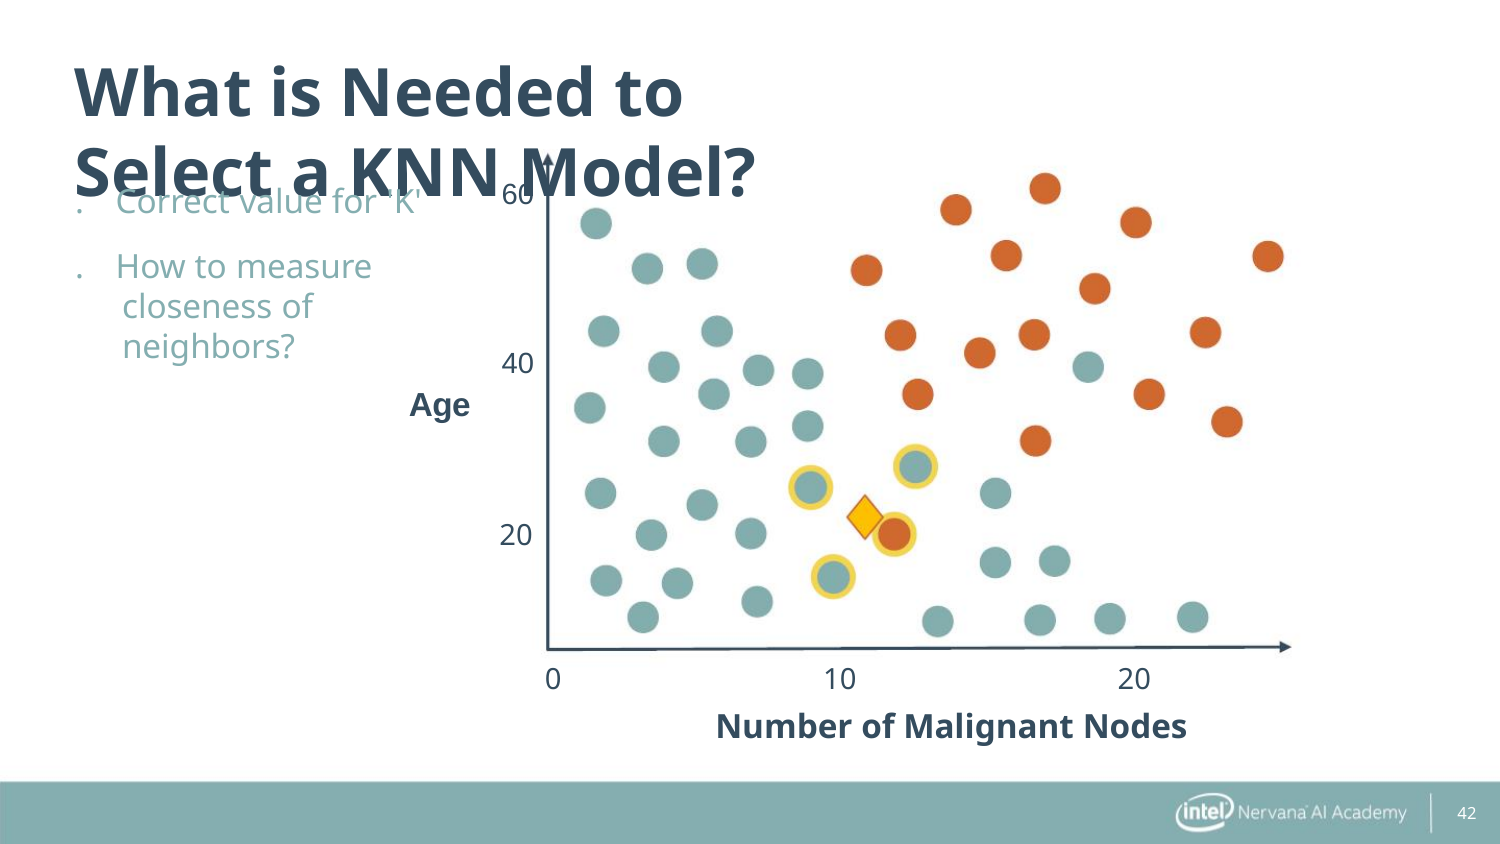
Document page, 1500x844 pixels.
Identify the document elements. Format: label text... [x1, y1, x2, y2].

text_box neighbors? [122, 322, 339, 366]
text_box . How to measure closeness of [75, 242, 418, 326]
text_box . Correct value for 'K' [74, 177, 468, 221]
text_box What is Needed to Select a KNN Model? [74, 50, 869, 210]
text_box 60 40 20 [499, 178, 578, 551]
text_box 42 [1457, 801, 1500, 823]
text_box 0 [544, 657, 606, 696]
text_box Number of Malignant Nodes [715, 701, 1216, 745]
text_box Age [409, 385, 522, 423]
text_box 20 [1117, 657, 1197, 696]
text_box [0, 0, 1500, 844]
text_box 10 [823, 657, 902, 696]
